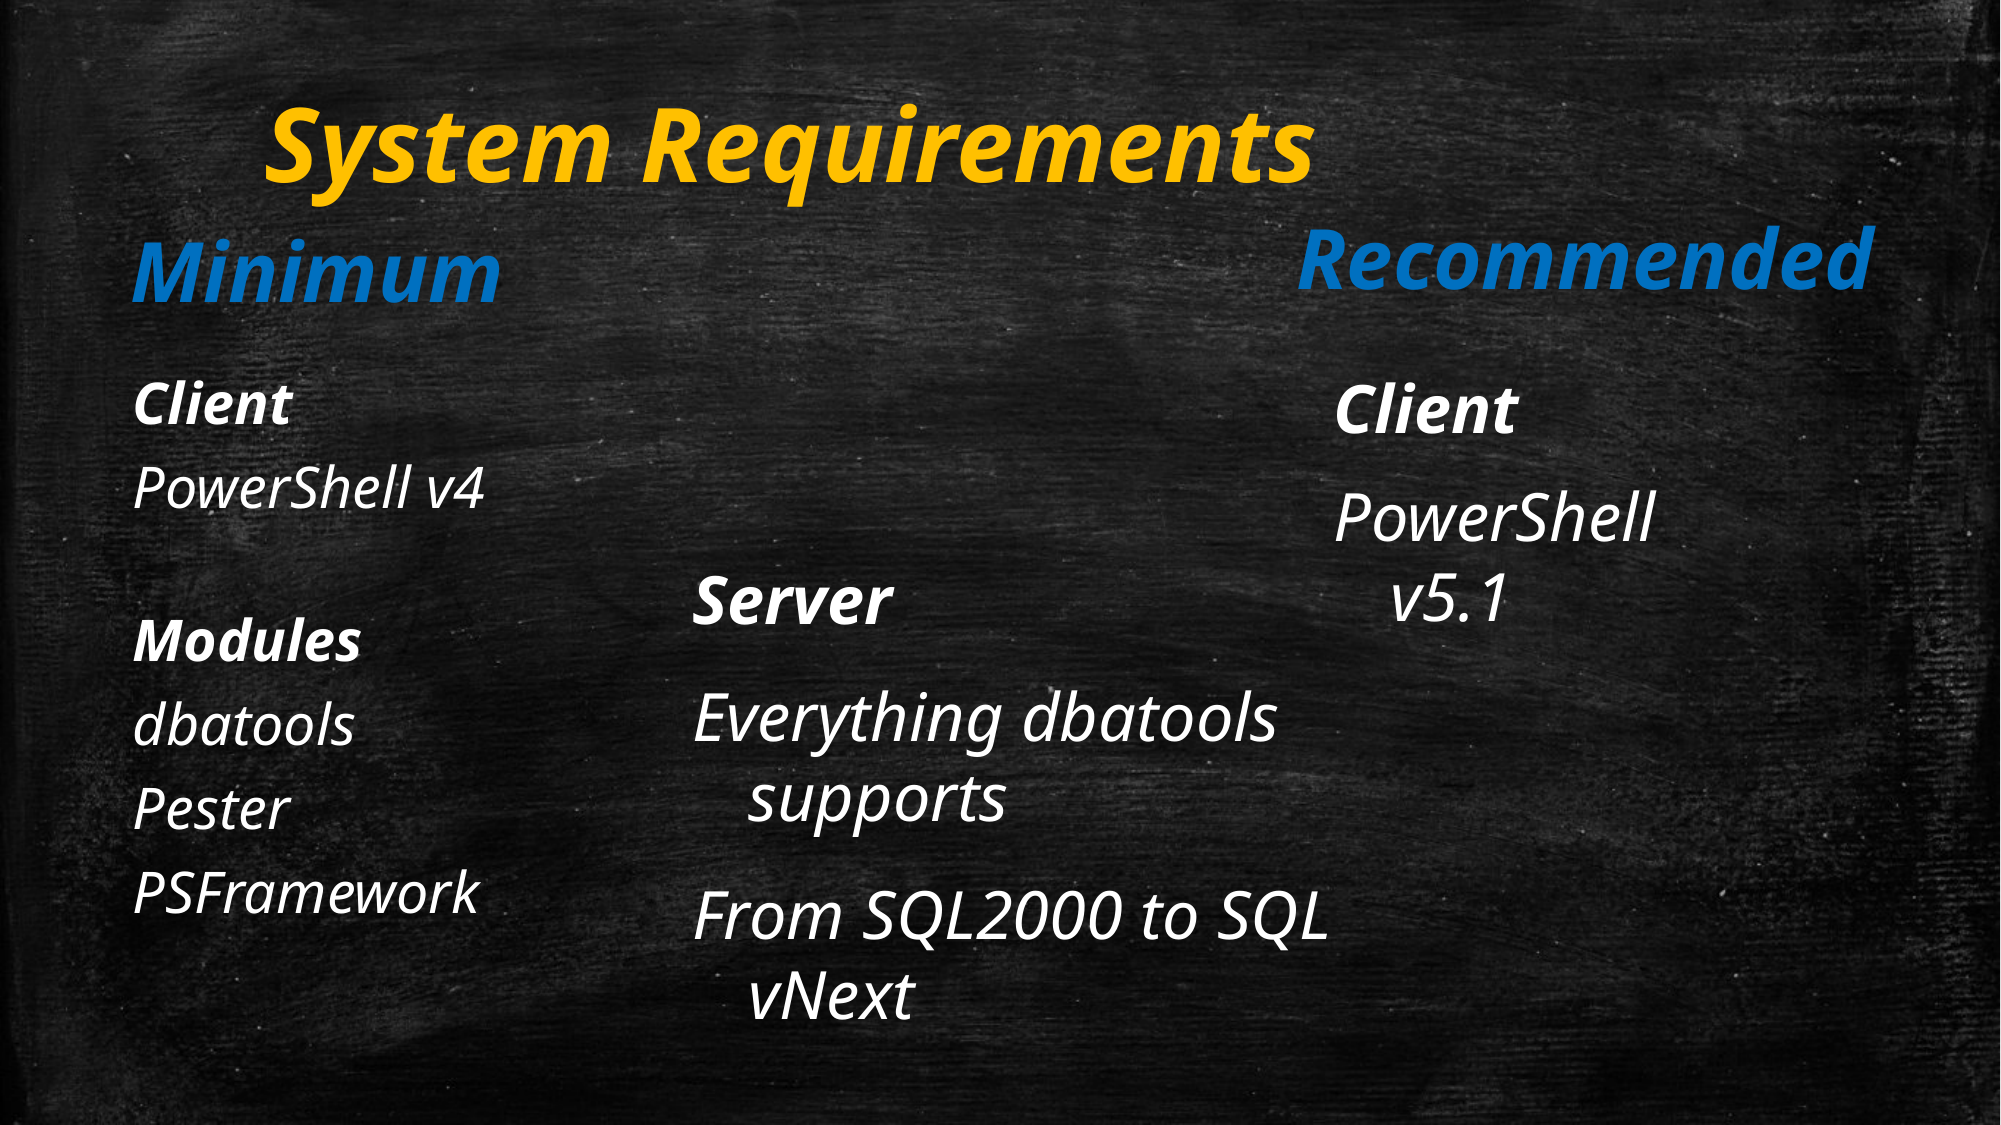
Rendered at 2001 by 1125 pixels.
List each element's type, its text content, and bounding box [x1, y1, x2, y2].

list Client PowerShell v4 Modules dbatools Pester PSFramework [117, 359, 995, 936]
title System Requirements [249, 45, 1751, 213]
list Minimum [115, 263, 719, 328]
list Recommended [1281, 250, 1896, 315]
list Client PowerShell v5.1 [1318, 359, 1770, 553]
text_box Server Everything dbatools supports From SQL2000 to SQL vNext [681, 552, 1497, 745]
